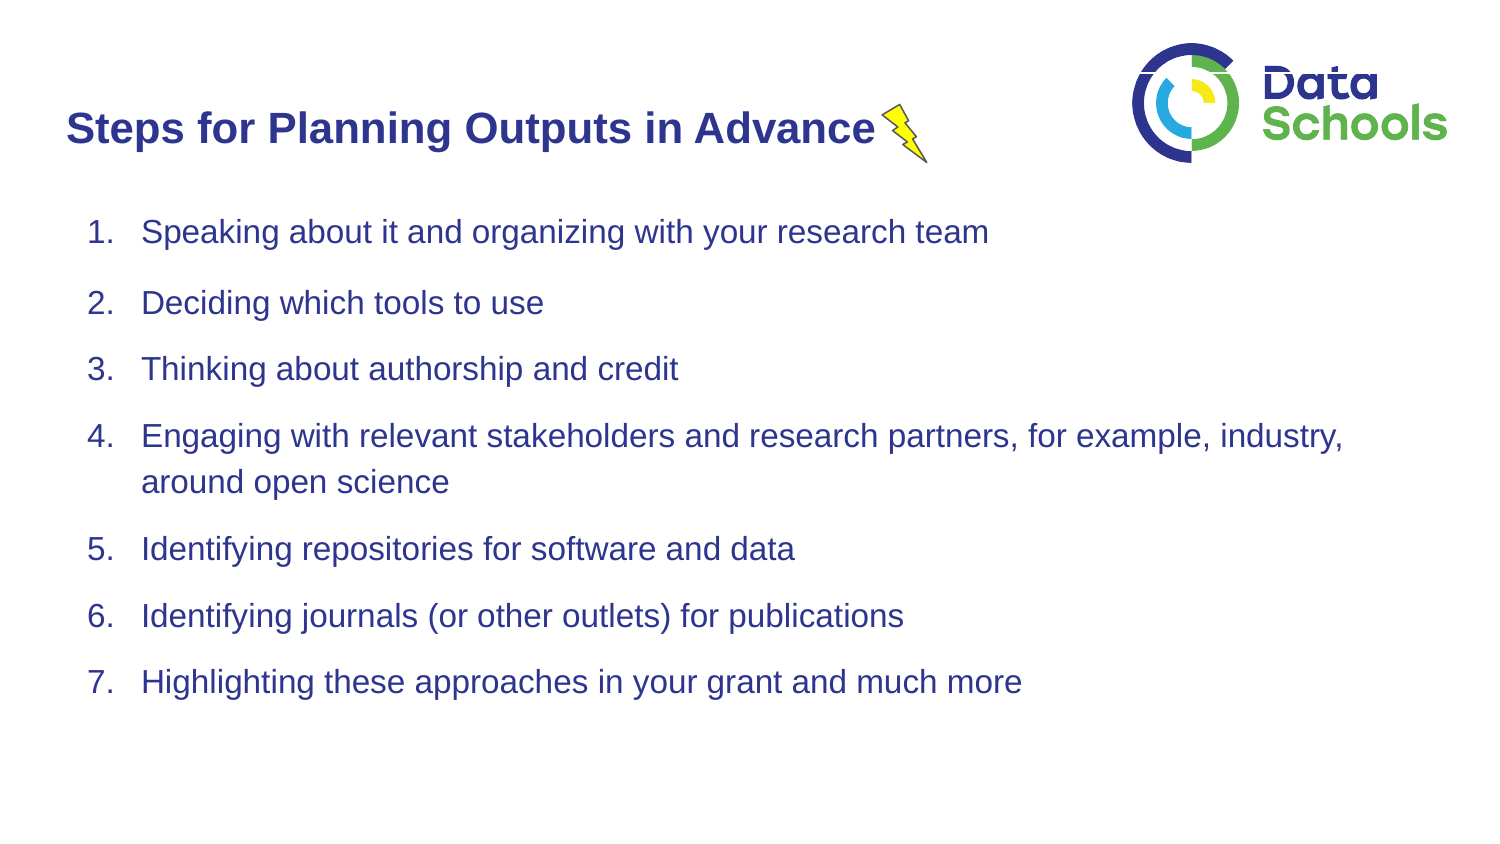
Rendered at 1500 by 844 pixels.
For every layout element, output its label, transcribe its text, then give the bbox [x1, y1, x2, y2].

list Speaking about it and organizing with your research team Deciding which tools to use Thinking about authorship and credit Engaging with relevant stakeholders and research partners, for example, industry, around open science Identifying repositories for software and data Identifying journals (or other outlets) for publications Highlighting these approaches in your grant and much more [51, 189, 1449, 829]
title Steps for Planning Outputs in Advance [51, 72, 1128, 167]
text_box [882, 104, 927, 163]
picture [1132, 43, 1447, 163]
